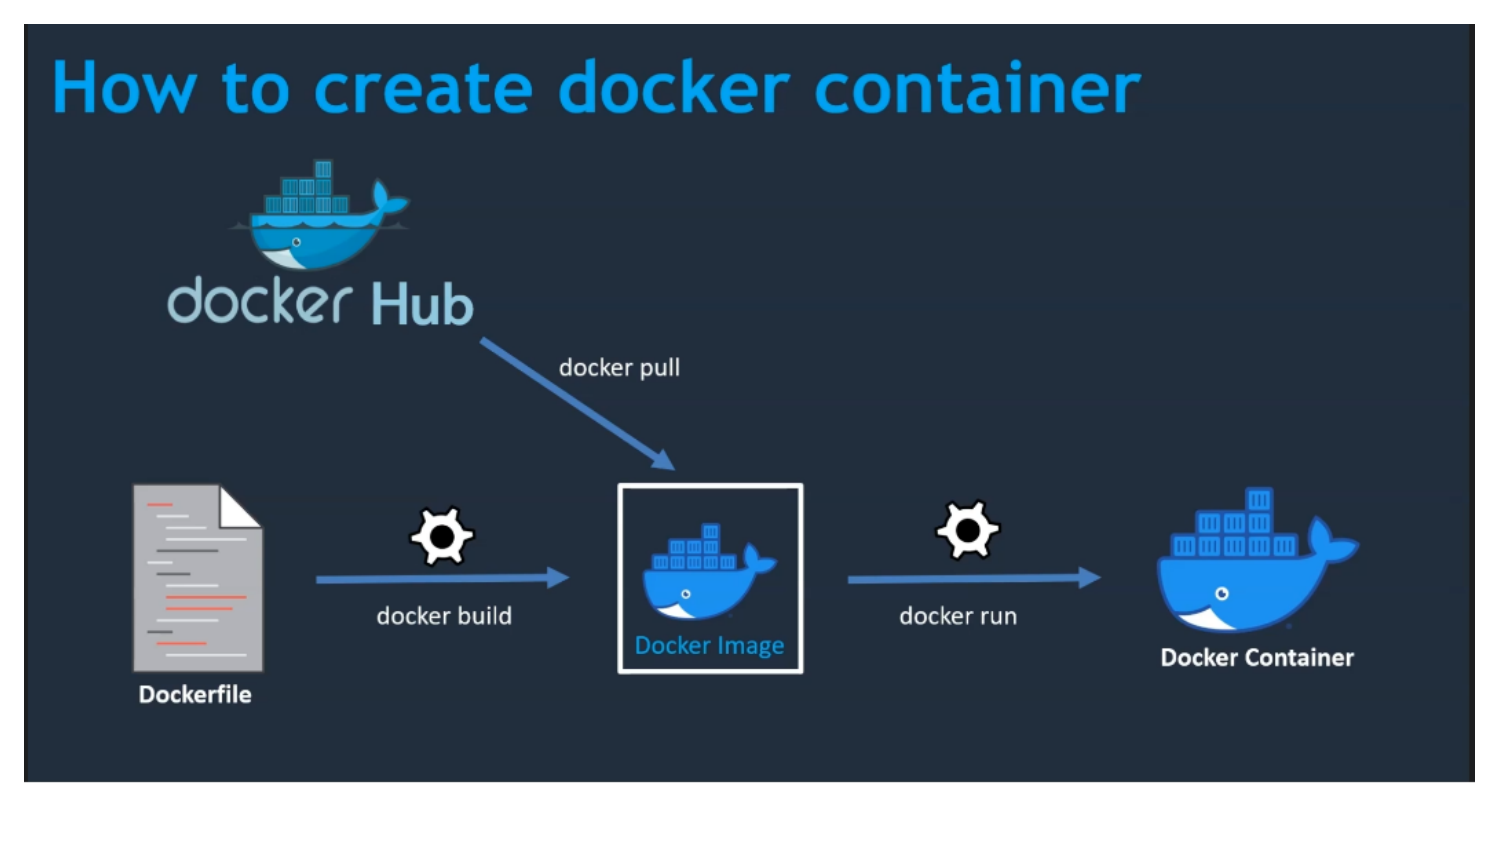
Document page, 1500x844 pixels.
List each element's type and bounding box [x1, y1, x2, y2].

picture [24, 24, 1476, 785]
